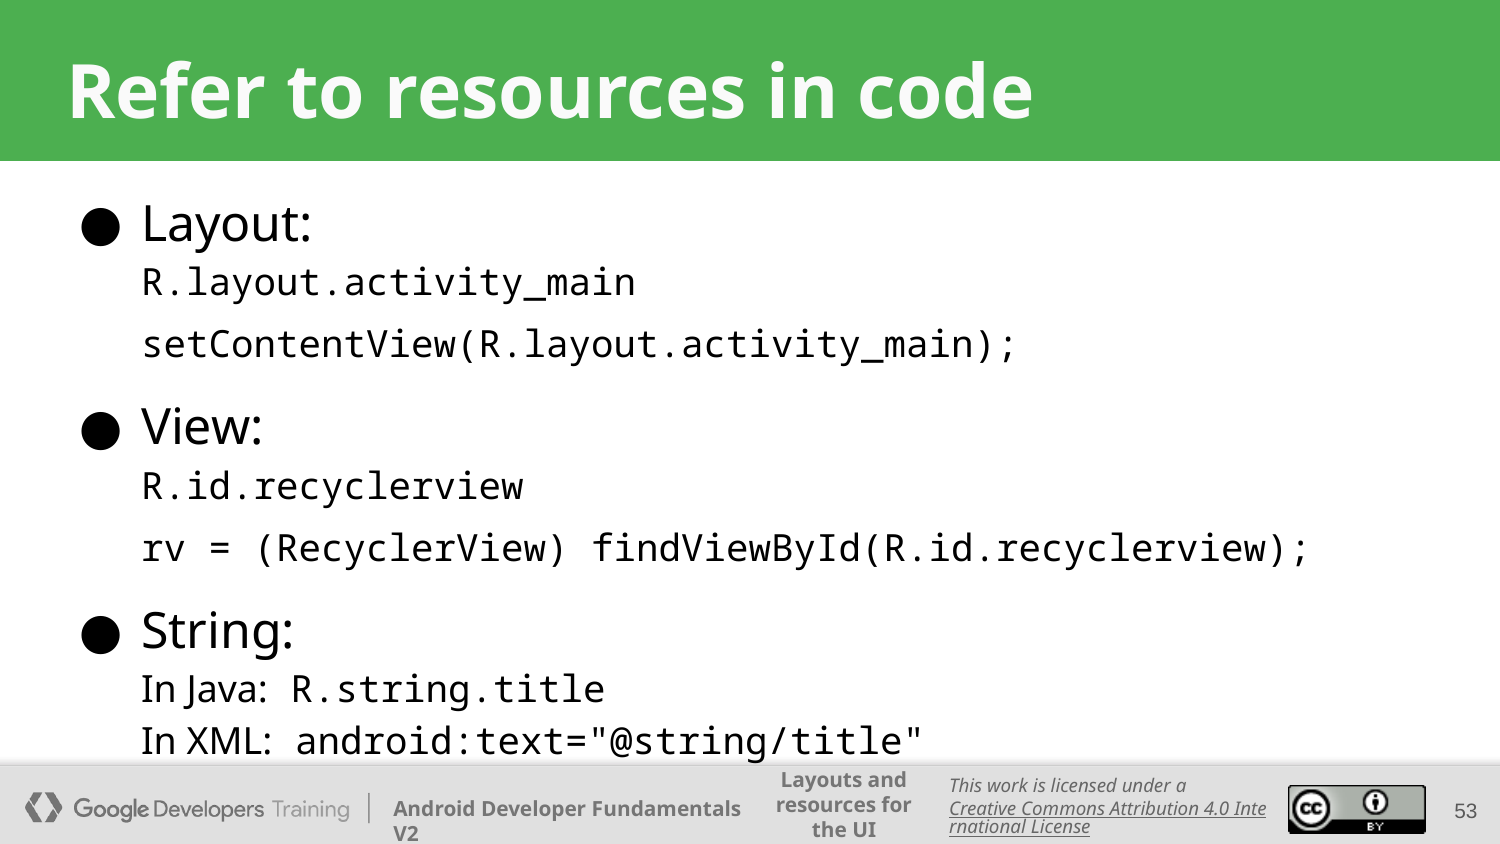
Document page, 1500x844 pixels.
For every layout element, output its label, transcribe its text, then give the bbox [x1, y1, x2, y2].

picture [0, 161, 1500, 844]
slide_number ‹#› [1402, 777, 1493, 842]
title Refer to resources in code [51, 28, 1449, 122]
list Layout: R.layout.activity_main setContentView(R.layout.activity_main); View: R.id.recyclerview rv = (RecyclerView) findViewById(R.id.recyclerview); String: In Java: R.string.title In XML: android:text="@string/title" [51, 167, 1480, 766]
